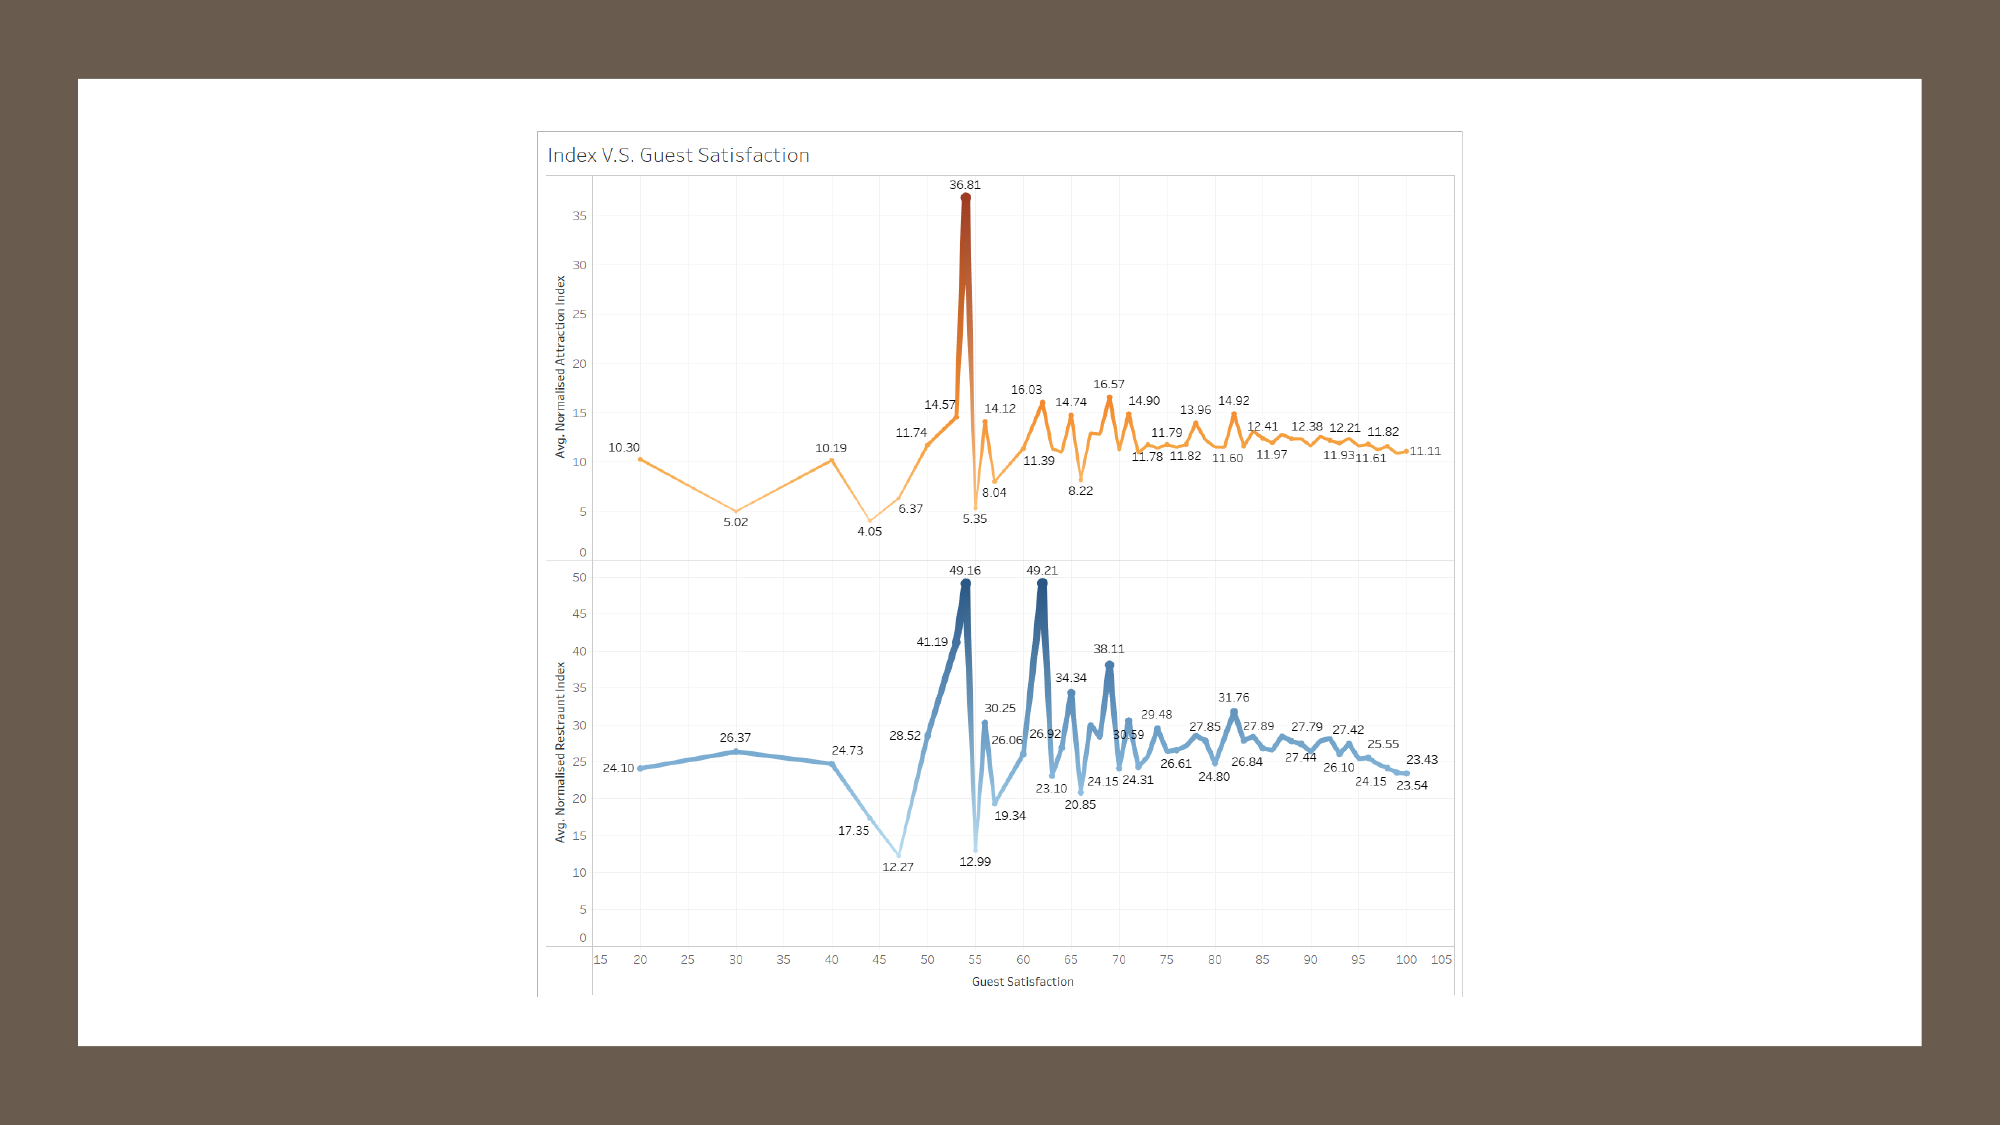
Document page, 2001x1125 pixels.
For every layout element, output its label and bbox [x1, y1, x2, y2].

text_box [0, 0, 2000, 1125]
picture [536, 130, 1464, 997]
text_box [77, 77, 1923, 1048]
